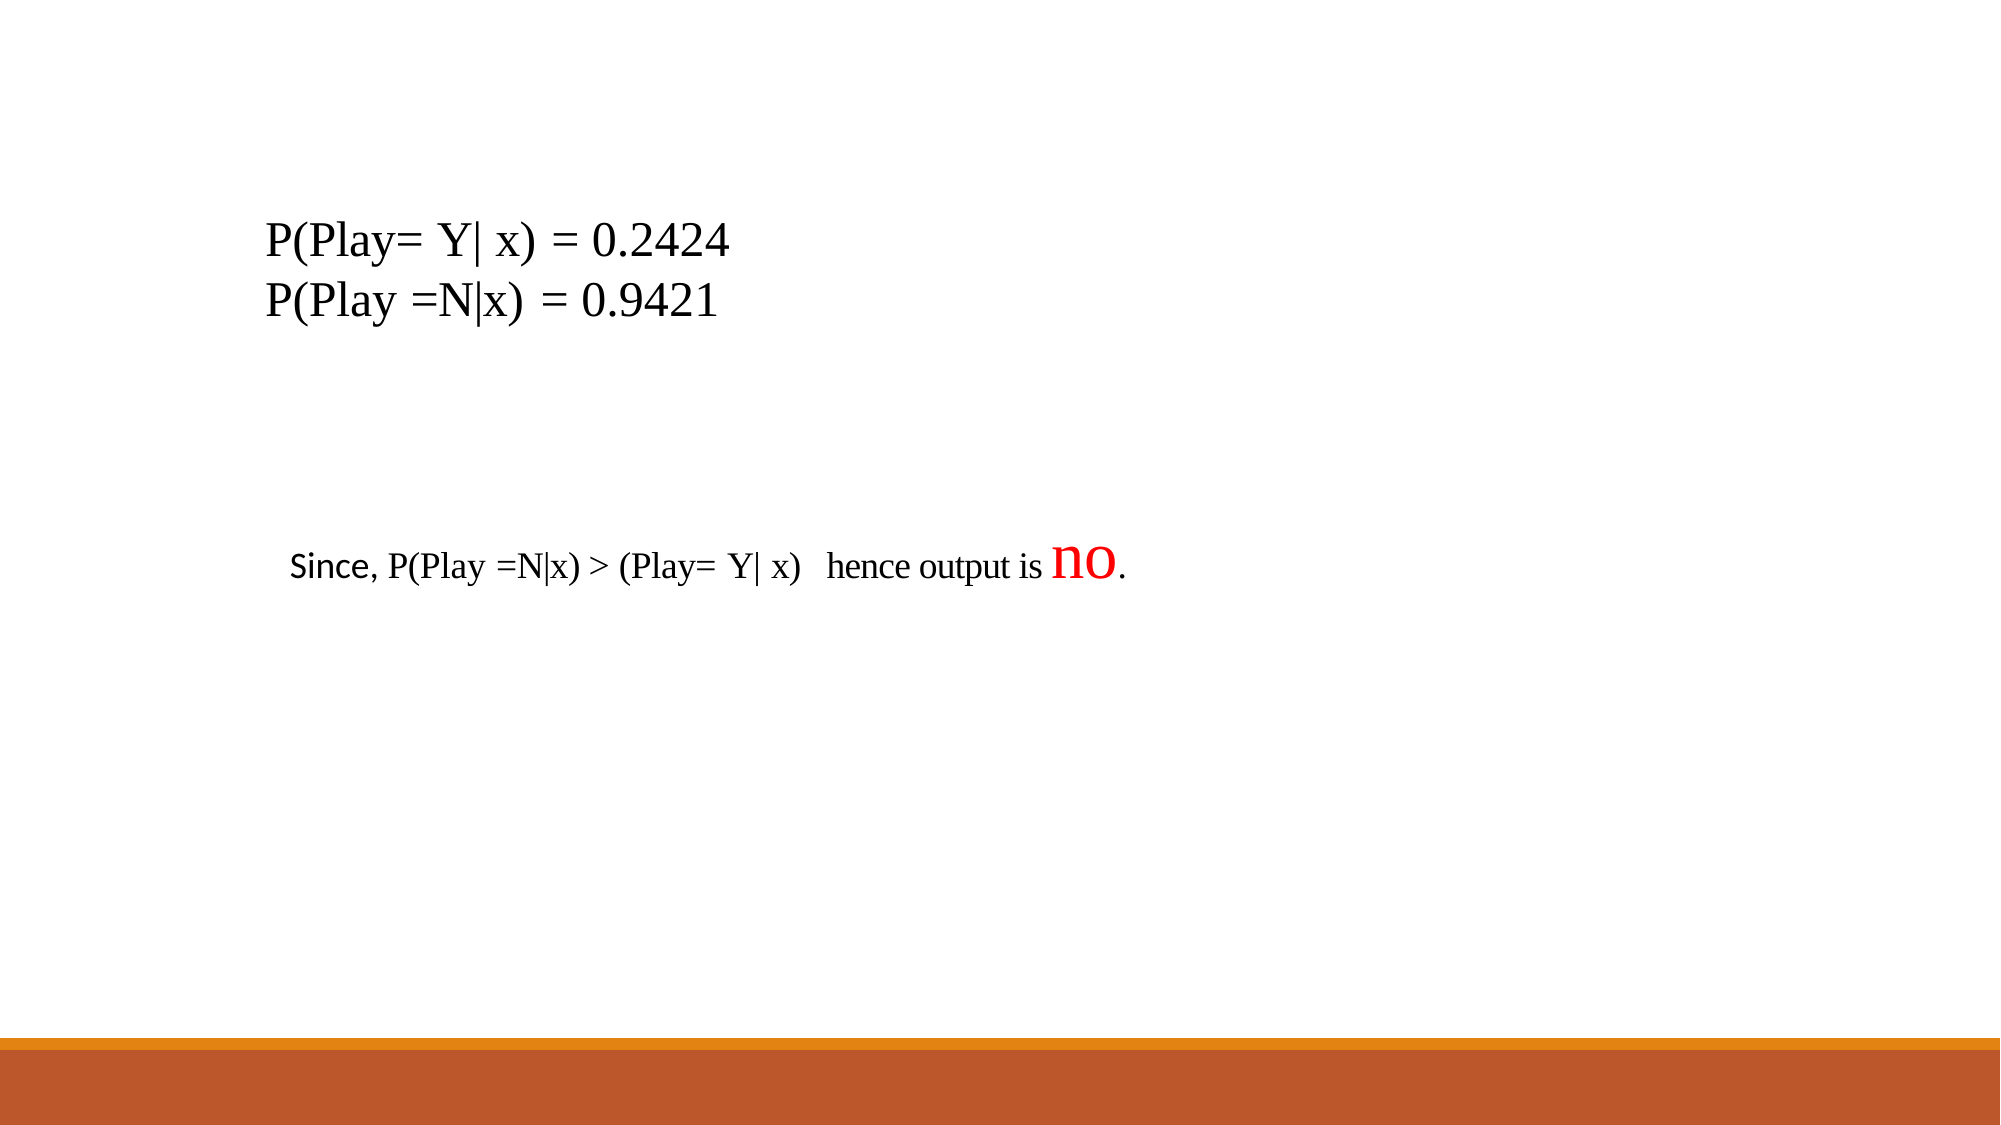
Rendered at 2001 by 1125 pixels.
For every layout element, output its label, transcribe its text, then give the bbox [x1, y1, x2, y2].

text_box P(Play= Y| x) = 0.2424 P(Play =N|x) = 0.9421 [263, 141, 1587, 327]
text_box Since, P(Play =N|x) > (Play= Y| x) hence output is no. [274, 504, 1250, 599]
